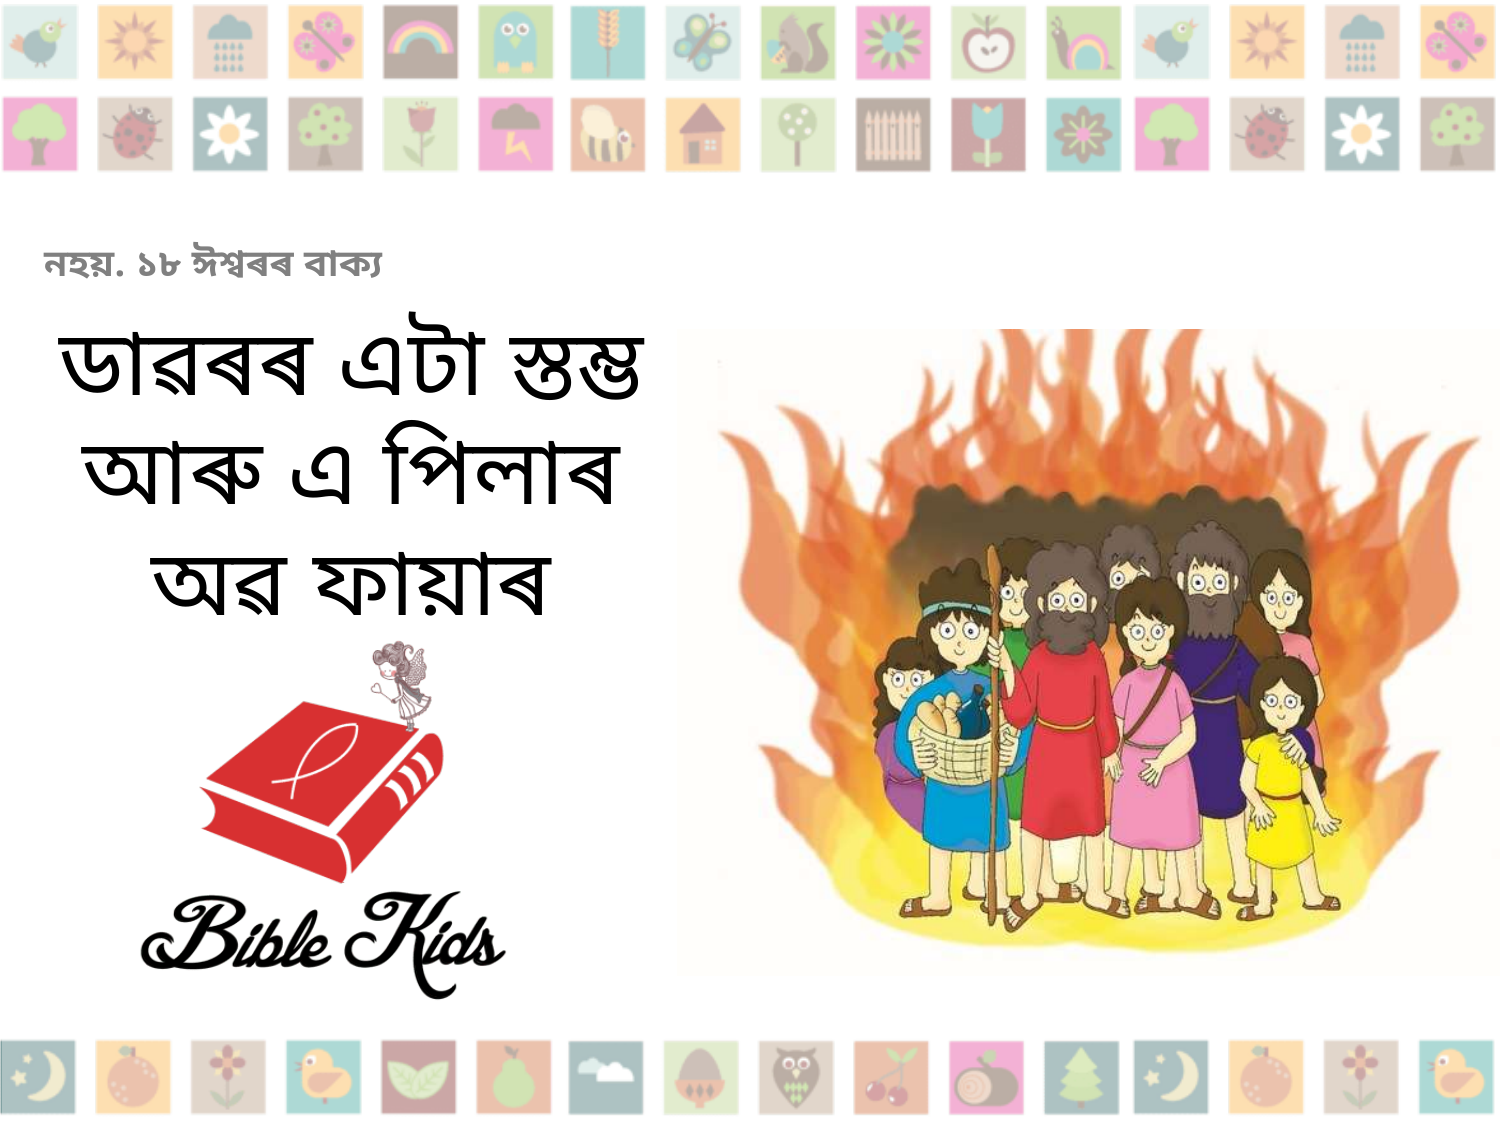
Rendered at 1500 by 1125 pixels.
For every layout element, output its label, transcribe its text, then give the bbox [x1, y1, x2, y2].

picture [114, 603, 544, 1030]
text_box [0, 1028, 1500, 1118]
text_box নহয়. ১৮ ঈশ্বৰৰ বাক্য [29, 231, 526, 292]
picture [677, 329, 1500, 977]
text_box ডাৱৰৰ এটা স্তম্ভ আৰু এ পিলাৰ অৱ ফায়াৰ [28, 296, 674, 641]
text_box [0, 3, 1500, 181]
